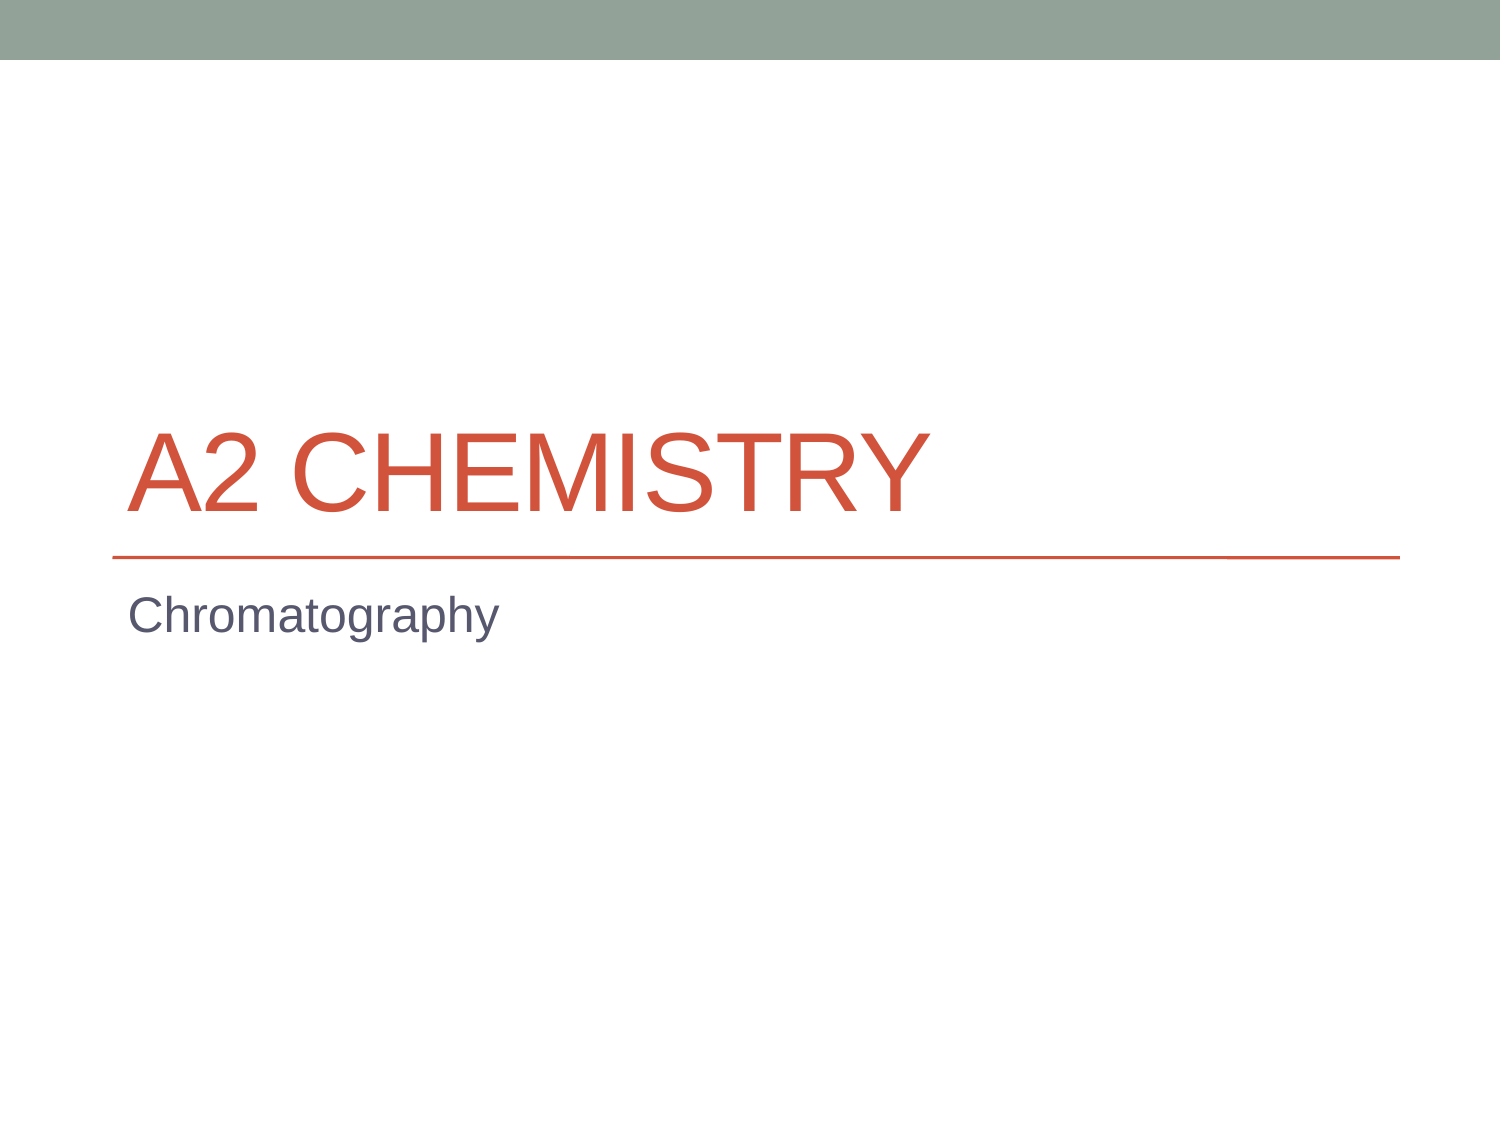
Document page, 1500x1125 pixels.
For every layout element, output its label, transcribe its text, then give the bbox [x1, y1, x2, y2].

title A2 Chemistry [112, 224, 1400, 542]
subtitle Chromatography [112, 575, 1163, 863]
